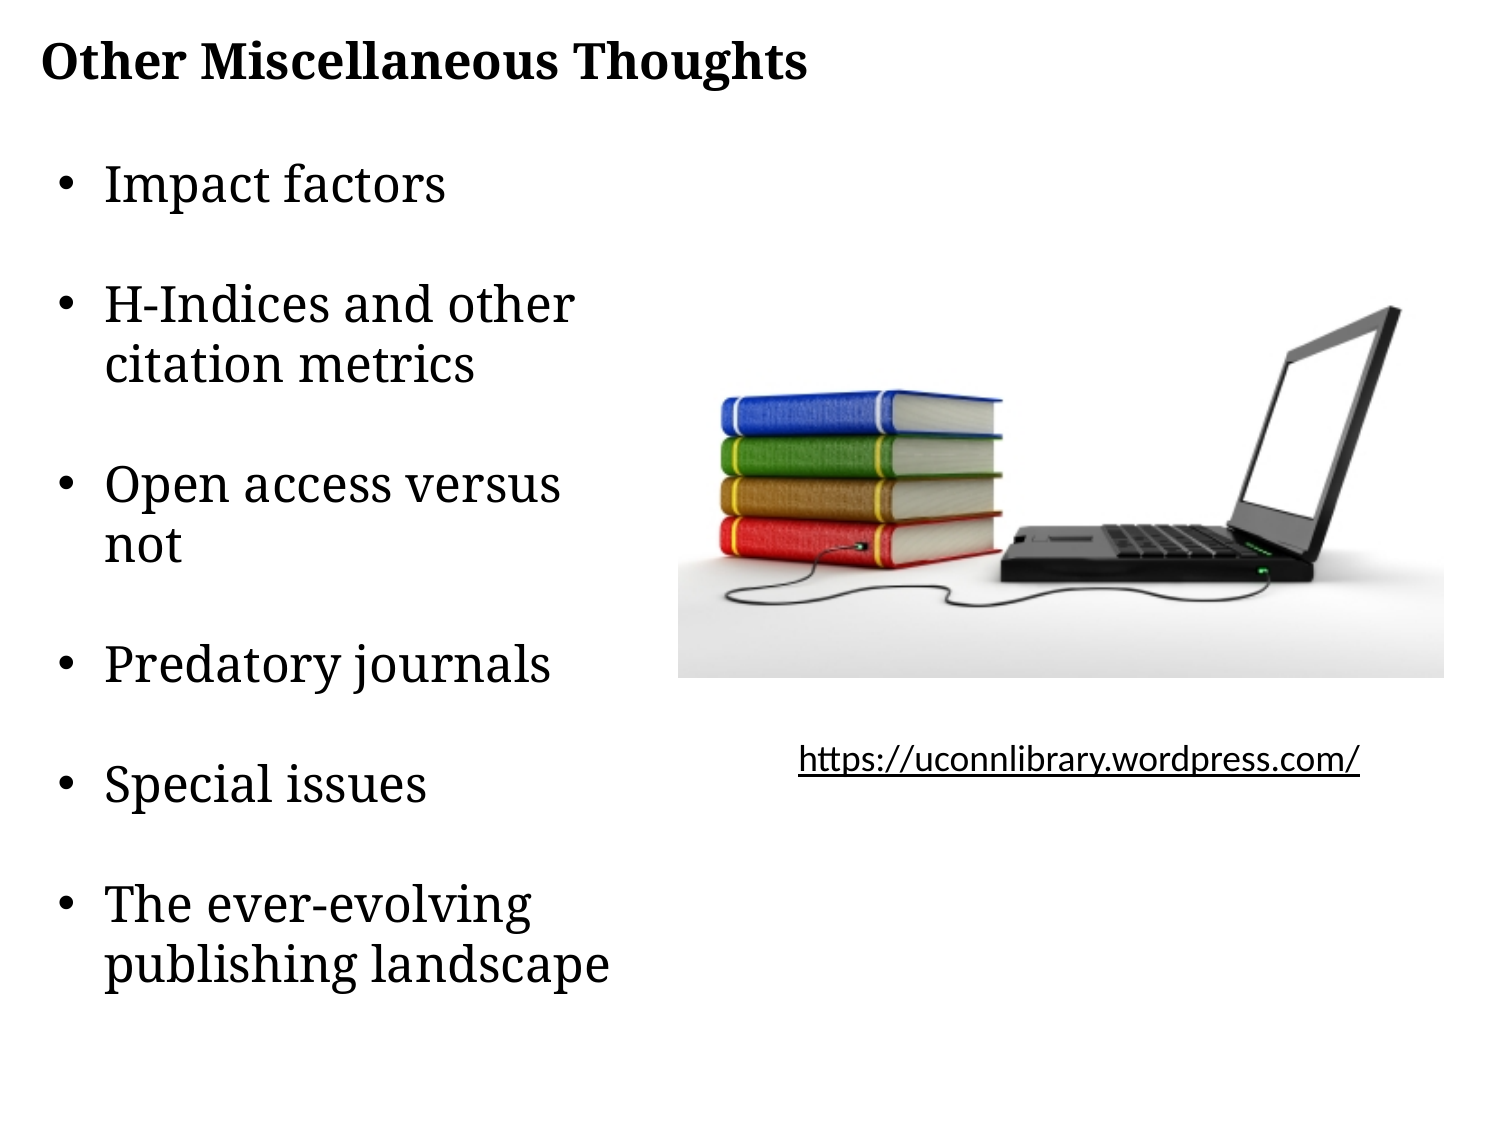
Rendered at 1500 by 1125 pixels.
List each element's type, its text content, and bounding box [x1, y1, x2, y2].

text_box https://uconnlibrary.wordpress.com/ [783, 726, 1384, 787]
text_box Other Miscellaneous Thoughts [25, 22, 1425, 98]
picture [678, 166, 1445, 678]
text_box Impact factors H-Indices and other citation metrics Open access versus not Predatory journals Special issues The ever-evolving publishing landscape [42, 144, 657, 1120]
